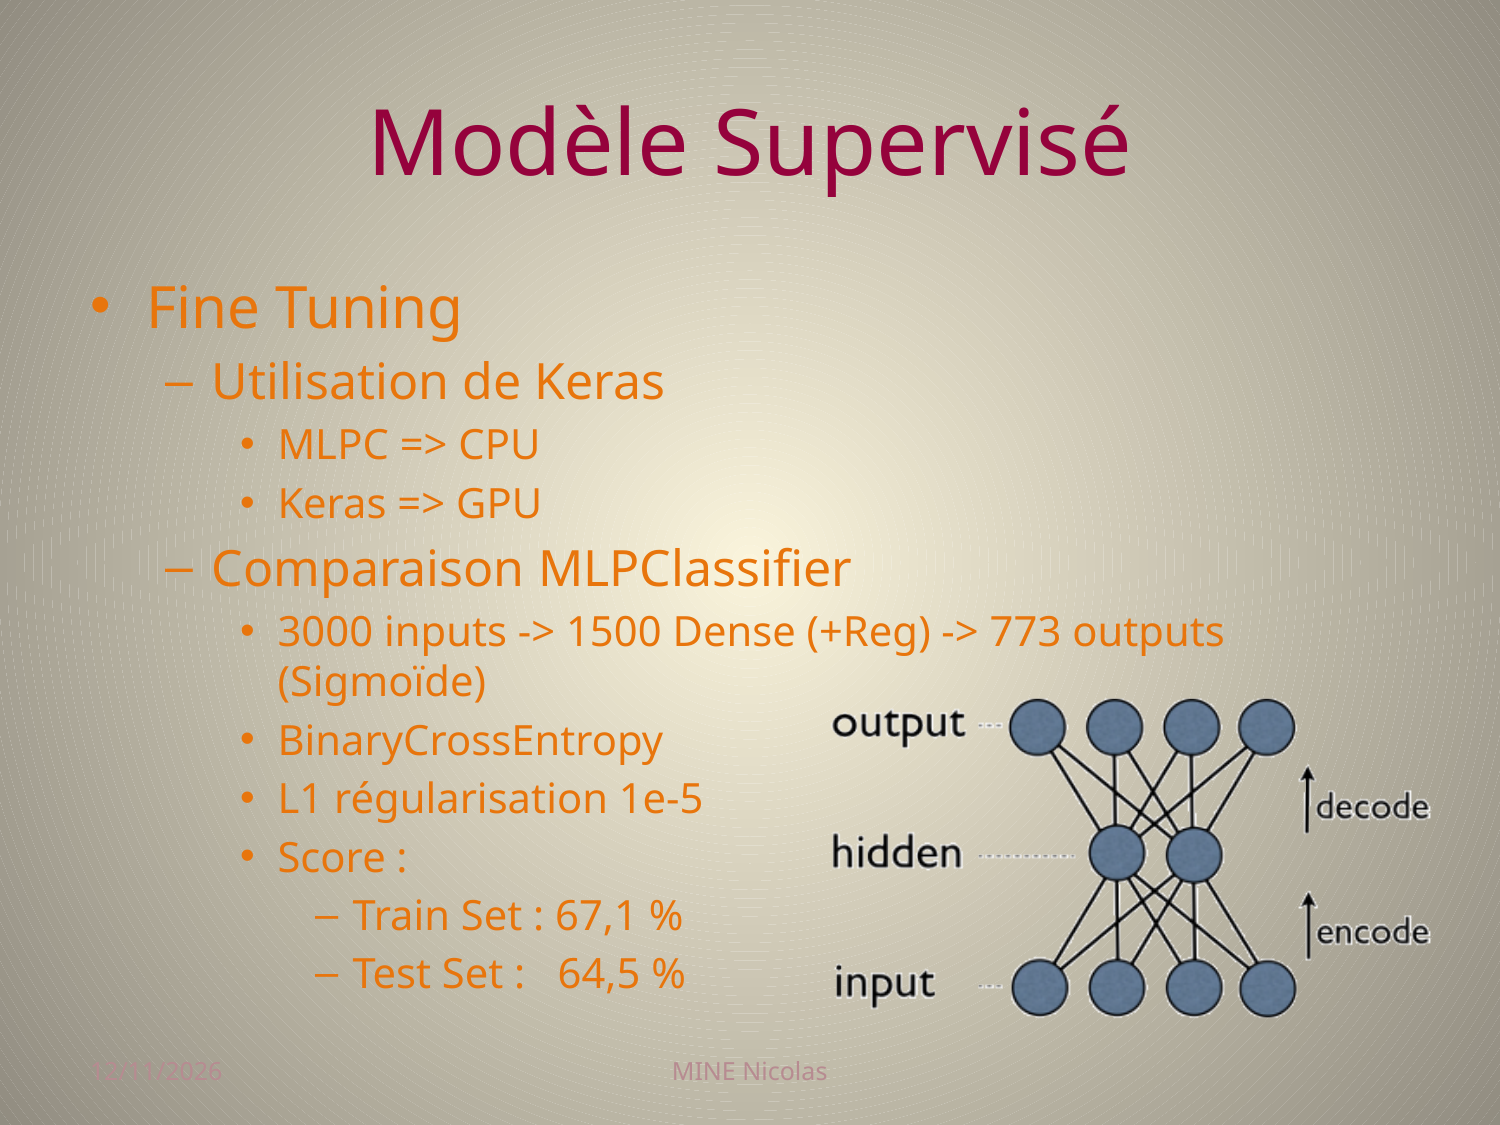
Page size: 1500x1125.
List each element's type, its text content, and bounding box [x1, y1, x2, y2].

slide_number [75, 1042, 425, 1103]
picture [808, 685, 1448, 1032]
footer MINE Nicolas [512, 1042, 988, 1103]
title Modèle Supervisé [75, 45, 1425, 233]
list Fine Tuning Utilisation de Keras MLPC => CPU Keras => GPU Comparaison MLPClassifier 3000 inputs -> 1500 Dense (+Reg) -> 773 outputs (Sigmoïde) BinaryCrossEntropy L1 régularisation 1e-5 Score : Train Set : 67,1 % Test Set : 64,5 % [75, 262, 1425, 1035]
